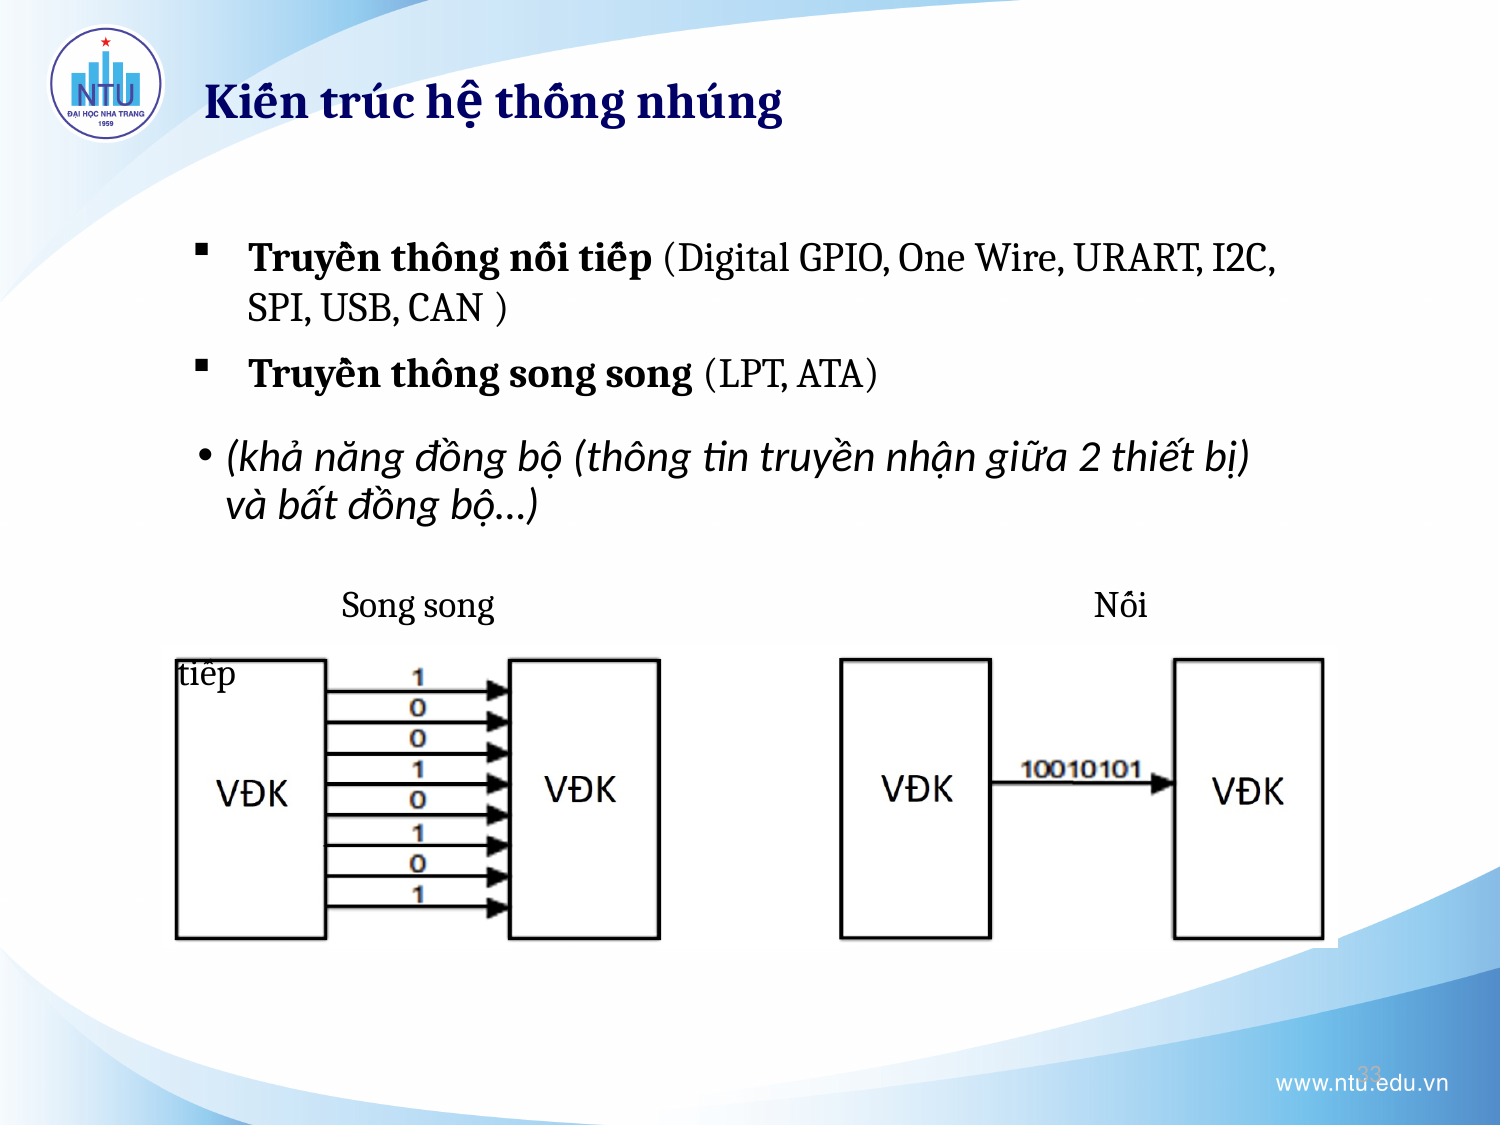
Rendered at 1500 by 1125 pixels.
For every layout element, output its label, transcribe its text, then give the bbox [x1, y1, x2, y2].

picture [0, 0, 1500, 1125]
text_box Truyền thông nối tiếp (Digital GPIO, One Wire, URART, I2C, SPI, USB, CAN ) Truyền thông song song (LPT, ATA) [177, 222, 1303, 404]
list (khả năng đồng bộ (thông tin truyền nhận giữa 2 thiết bị) và bất đồng bộ…) [182, 425, 1289, 537]
slide_number 33 [1059, 1042, 1397, 1103]
text_box Kiến trúc hệ thống nhúng [187, 61, 1250, 137]
text_box Song song Nối tiếp [87, 550, 1188, 701]
